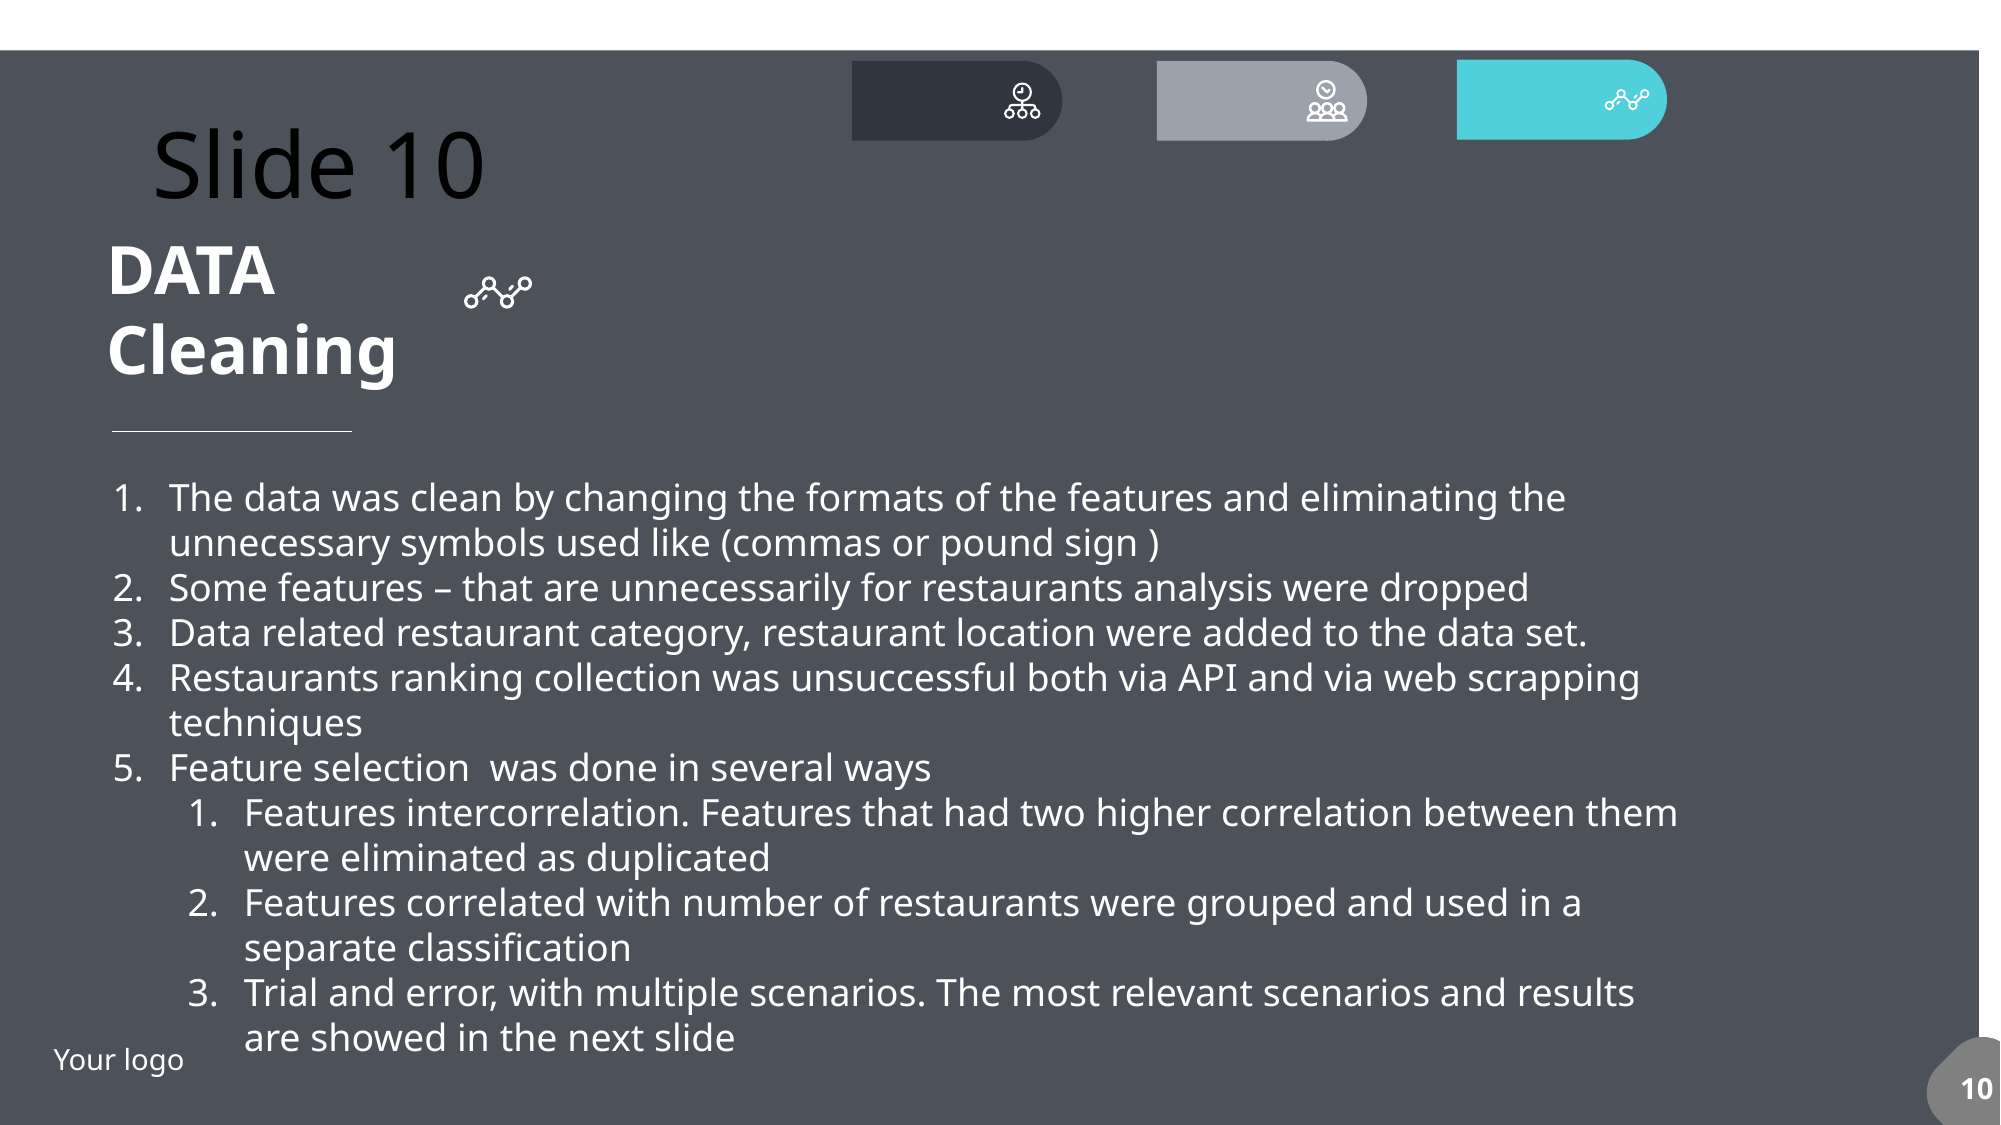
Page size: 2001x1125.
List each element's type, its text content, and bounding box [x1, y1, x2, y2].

title Slide 10 [137, 59, 1863, 278]
text_box [1925, 1035, 2000, 1125]
text_box The data was clean by changing the formats of the features and eliminating the unnecessary symbols used like (commas or pound sign ) Some features – that are unnecessarily for restaurants analysis were dropped Data related restaurant category, restaurant location were added to the data set. Restaurants ranking collection was unsuccessful both via API and via web scrapping techniques Feature selection was done in several ways Features intercorrelation. Features that had two higher correlation between them were eliminated as duplicated Features correlated with number of restaurants were grouped and used in a separate classification Trial and error, with multiple scenarios. The most relevant scenarios and results are showed in the next slide [112, 473, 1695, 1094]
text_box DATA Cleaning [106, 227, 599, 388]
text_box [0, 49, 1980, 1125]
text_box 10 [1945, 1063, 2000, 1113]
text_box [464, 276, 533, 309]
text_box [852, 60, 1063, 141]
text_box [1156, 60, 1368, 141]
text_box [1456, 59, 1668, 140]
text_box Your logo [53, 1040, 112, 1076]
